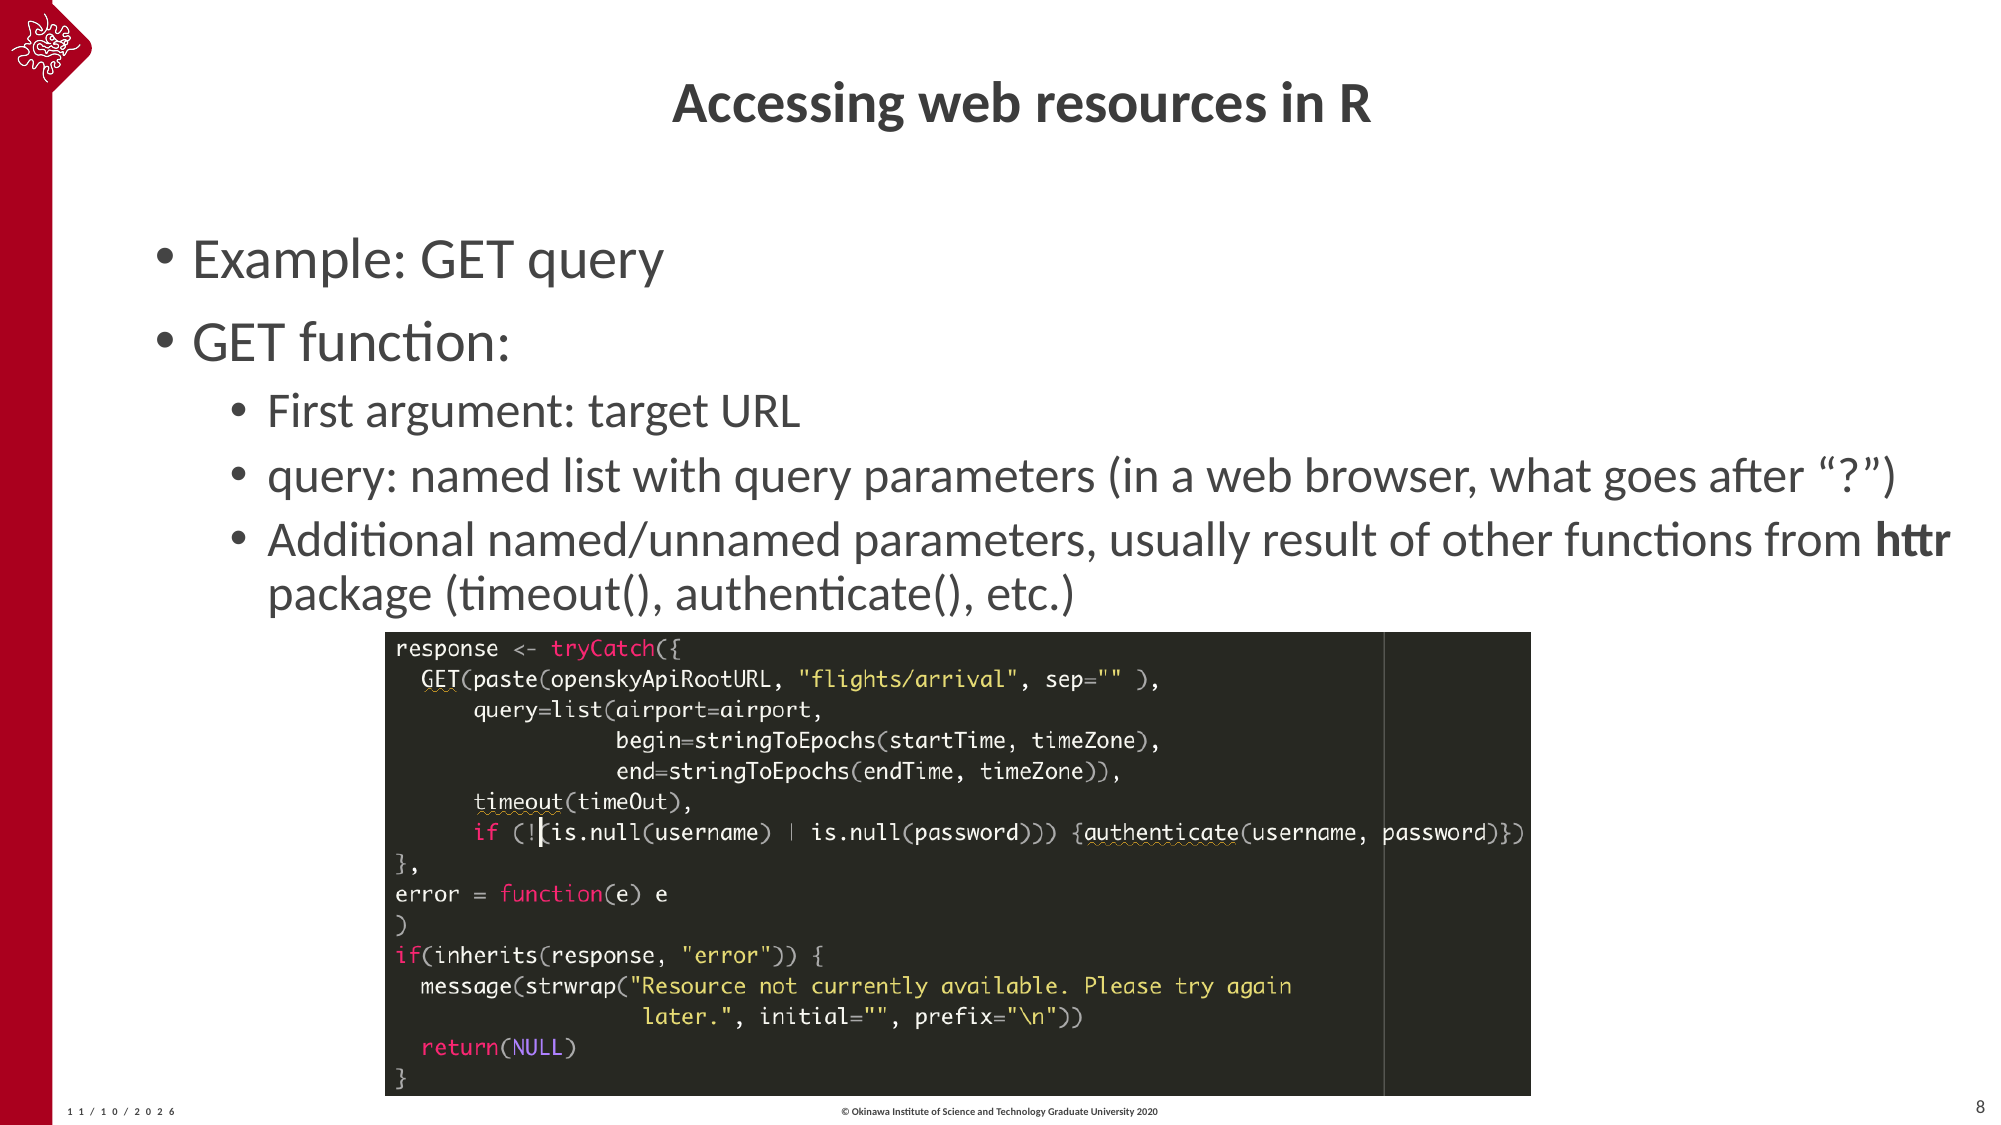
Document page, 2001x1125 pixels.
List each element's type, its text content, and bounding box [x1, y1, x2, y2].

list Example: GET query GET function: First argument: target URL query: named list with query parameters (in a web browser, what goes after “?”) Additional named/unnamed parameters, usually result of other functions from httr package (timeout(), authenticate(), etc.) [139, 220, 1975, 1053]
picture [385, 632, 1531, 1096]
title Accessing web resources in R [104, 72, 1940, 137]
picture [11, 13, 81, 83]
